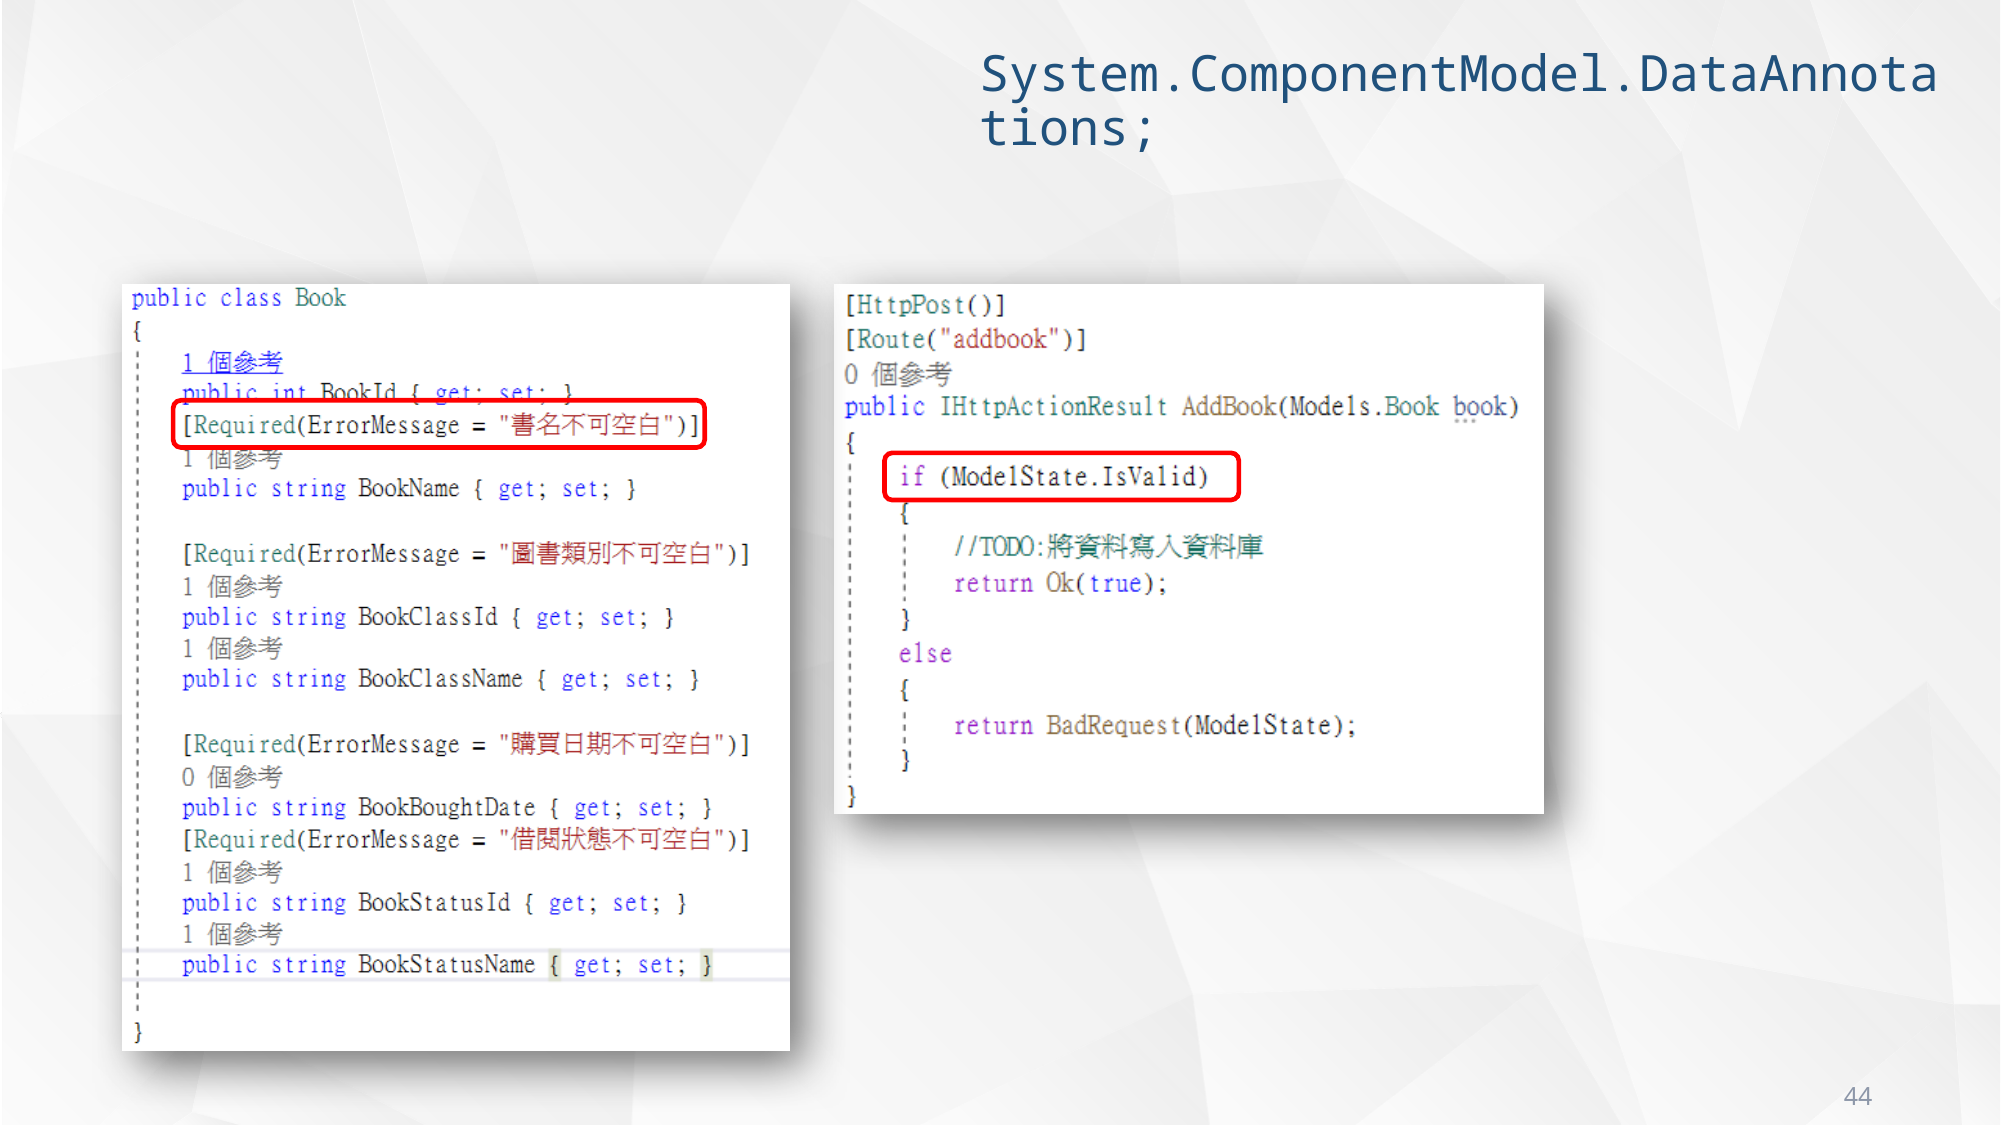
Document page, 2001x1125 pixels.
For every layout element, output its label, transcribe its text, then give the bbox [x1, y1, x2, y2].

picture [0, 0, 2001, 1125]
text_box System.ComponentModel.DataAnnotations; [964, 40, 1965, 170]
